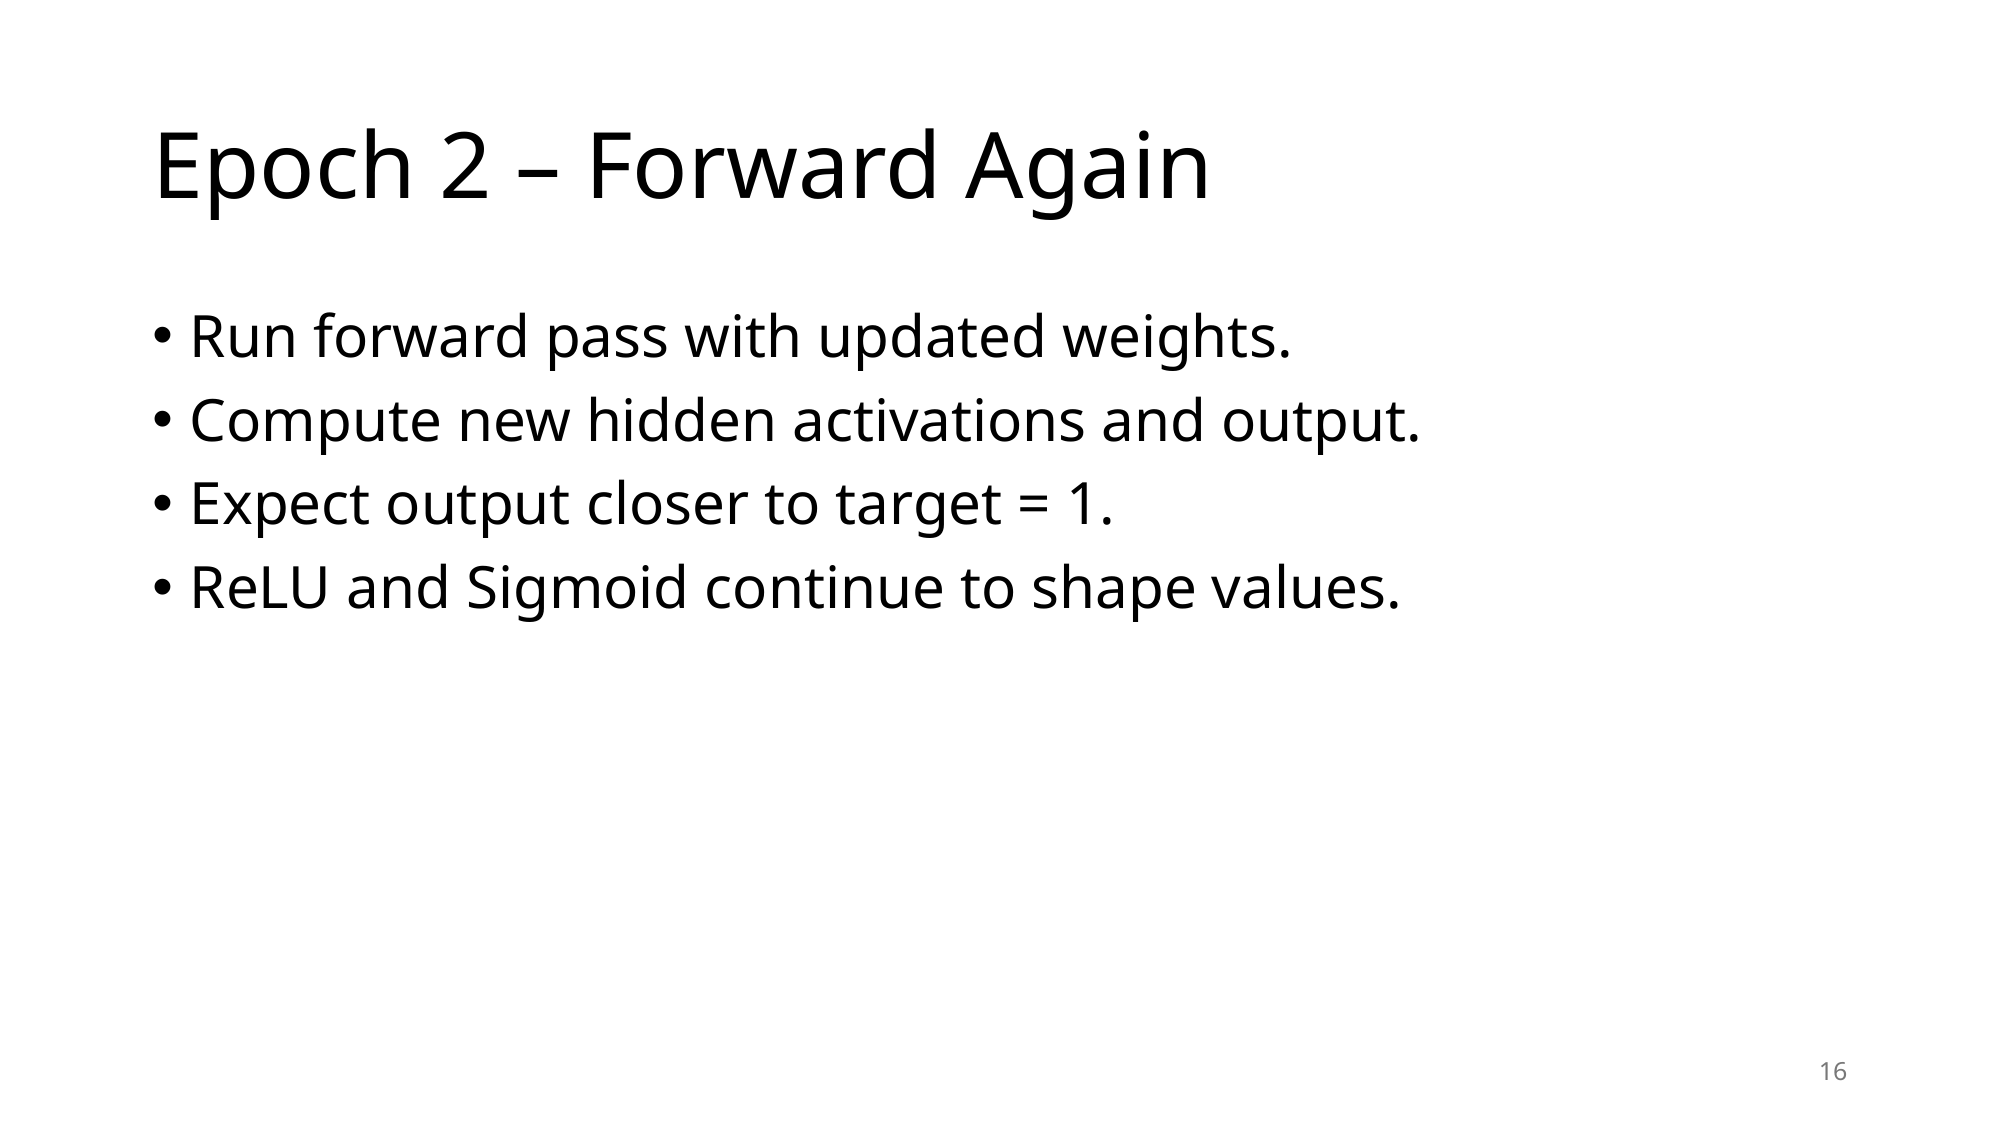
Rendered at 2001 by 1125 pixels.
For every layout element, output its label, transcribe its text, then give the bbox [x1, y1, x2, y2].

list Run forward pass with updated weights. Compute new hidden activations and output. Expect output closer to target = 1. ReLU and Sigmoid continue to shape values. [137, 299, 1863, 1014]
title Epoch 2 – Forward Again [137, 59, 1863, 278]
slide_number 16 [1412, 1042, 1863, 1103]
